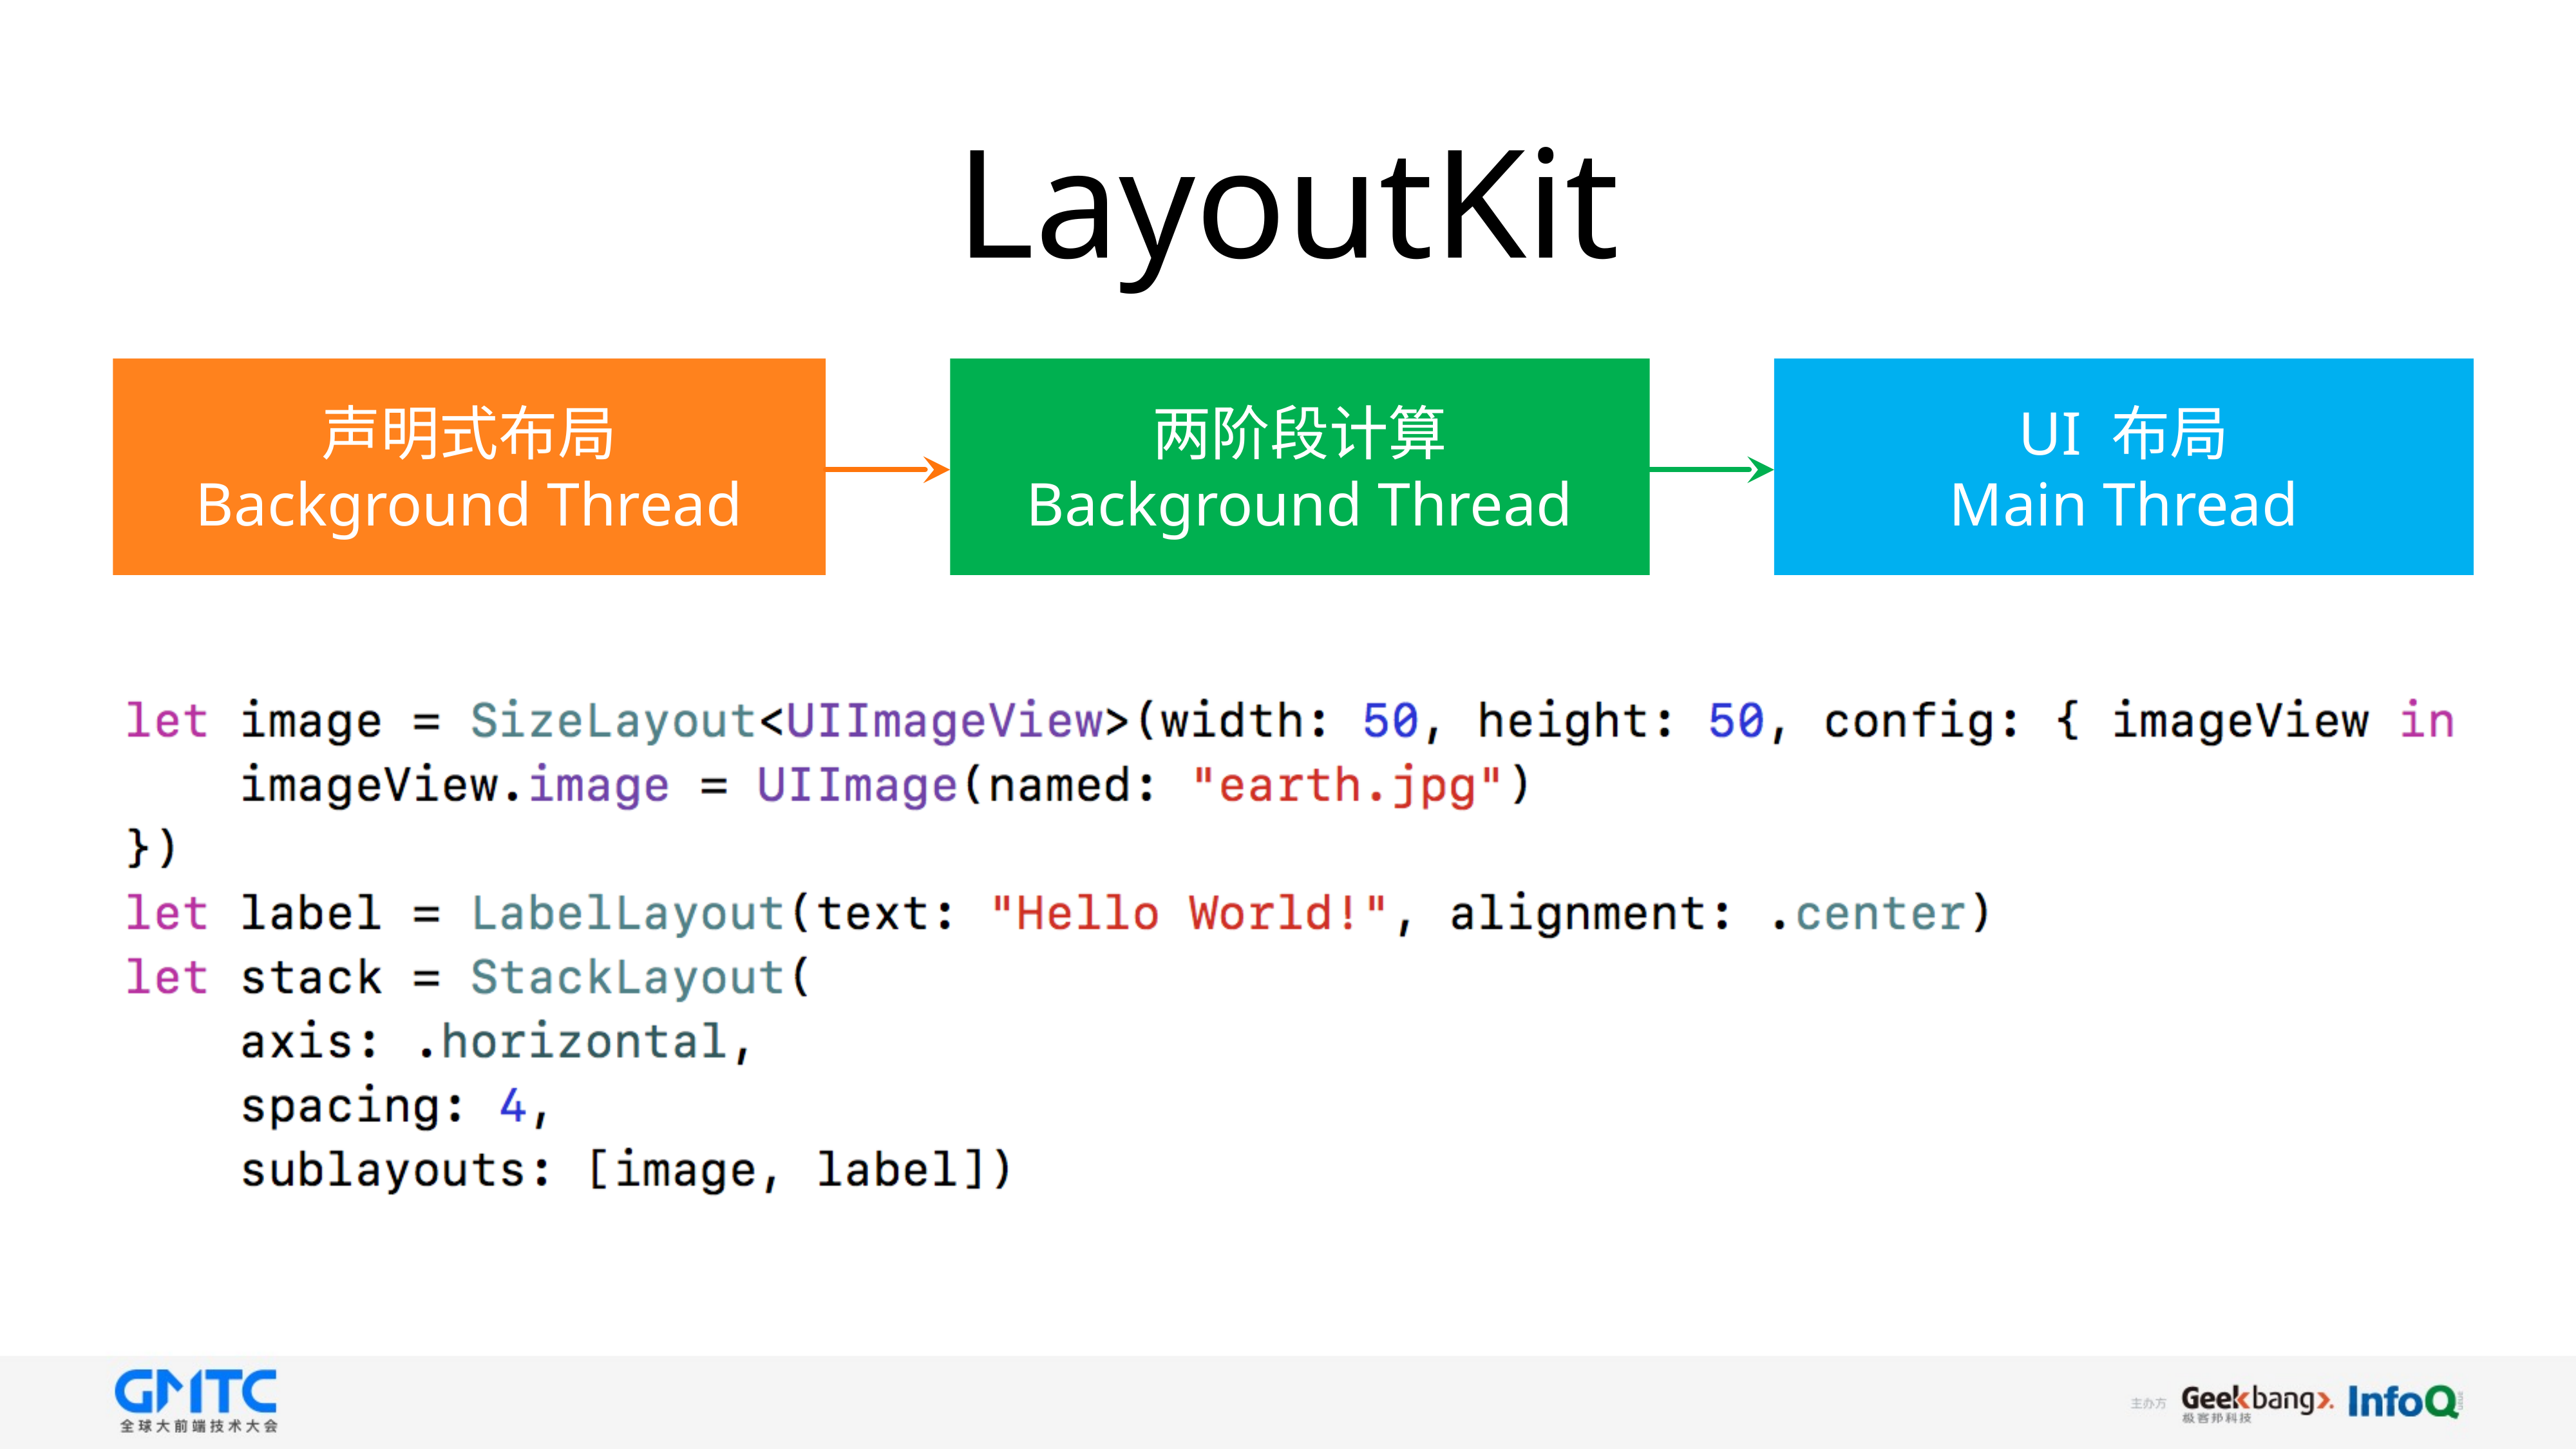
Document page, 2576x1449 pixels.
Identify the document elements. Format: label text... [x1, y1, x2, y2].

text_box UI 布局 Main Thread [1774, 358, 2474, 576]
picture [0, 0, 2576, 1449]
title LayoutKit [112, 37, 2464, 359]
text_box 两阶段计算 Background Thread [950, 358, 1650, 576]
text_box 声明式布局 Background Thread [113, 358, 826, 576]
